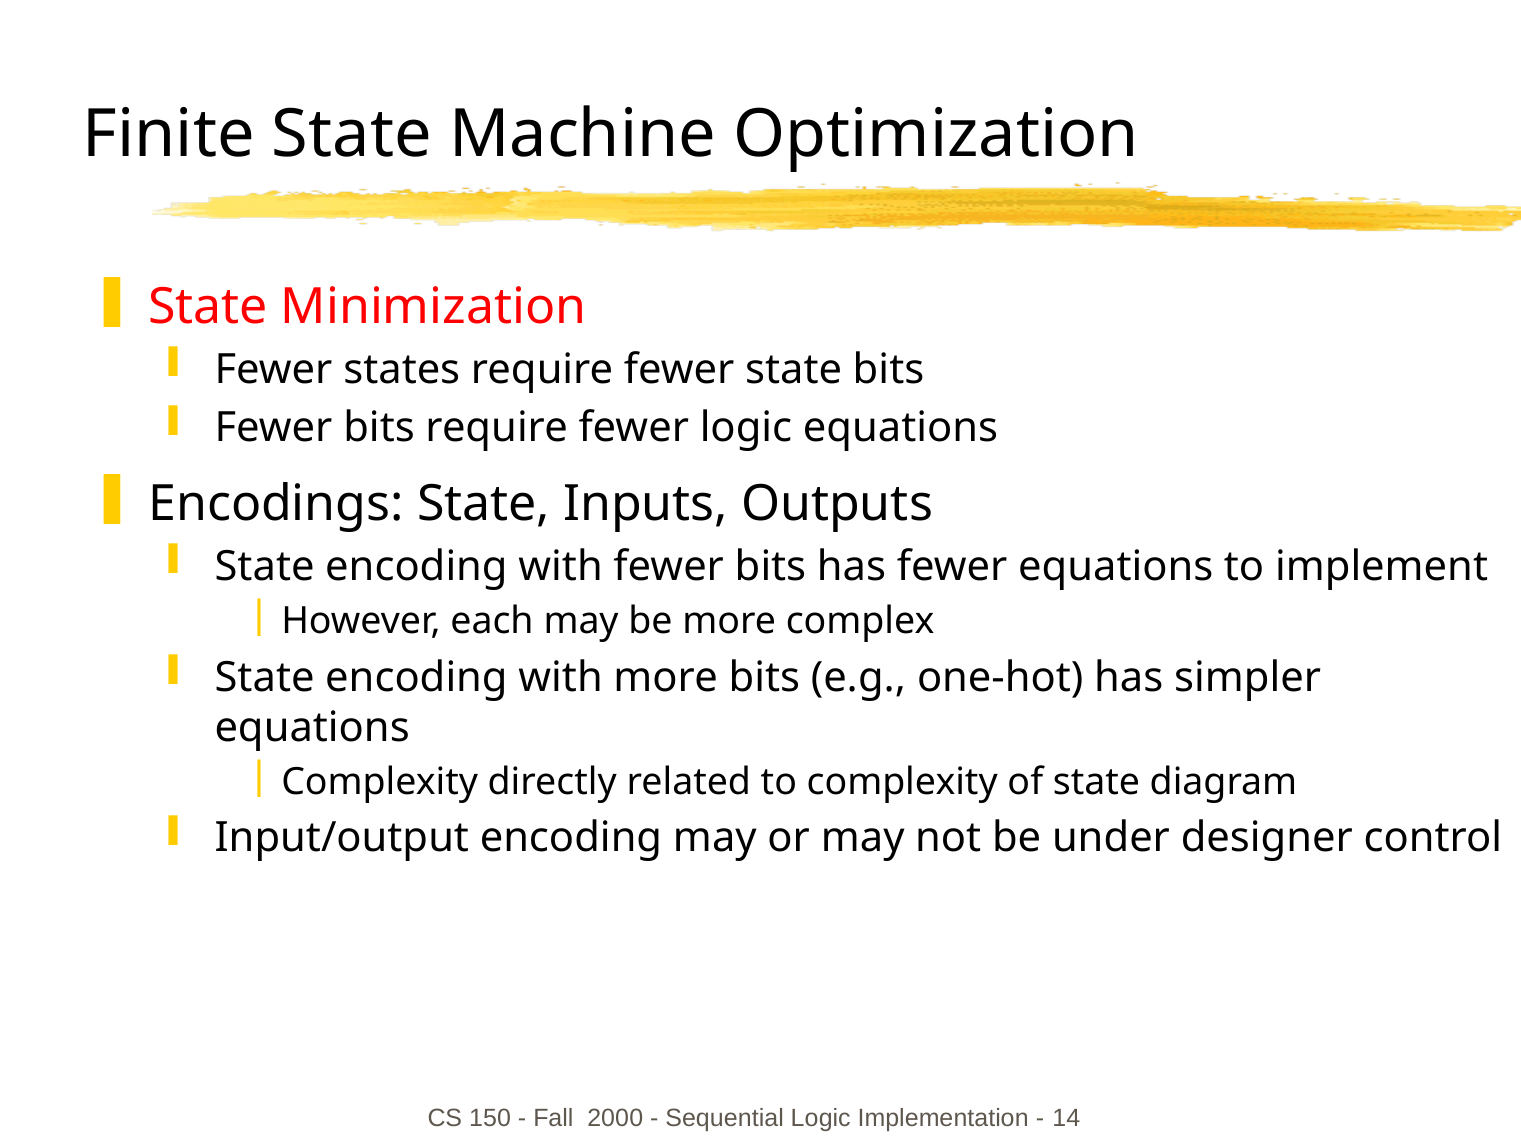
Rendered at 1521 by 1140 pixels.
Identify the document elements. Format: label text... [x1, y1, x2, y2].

footer CS 150 - Fall 2000 - Sequential Logic Implementation - 14 [388, 1063, 1120, 1140]
title Finite State Machine Optimization [67, 38, 1361, 178]
picture [152, 177, 1521, 242]
list State Minimization Fewer states require fewer state bits Fewer bits require fewer logic equations Encodings: State, Inputs, Outputs State encoding with fewer bits has fewer equations to implement However, each may be more complex State encoding with more bits (e.g., one-hot) has simpler equations Complexity directly related to complexity of state diagram Input/output encoding may or may not be under designer control [76, 265, 1521, 1007]
